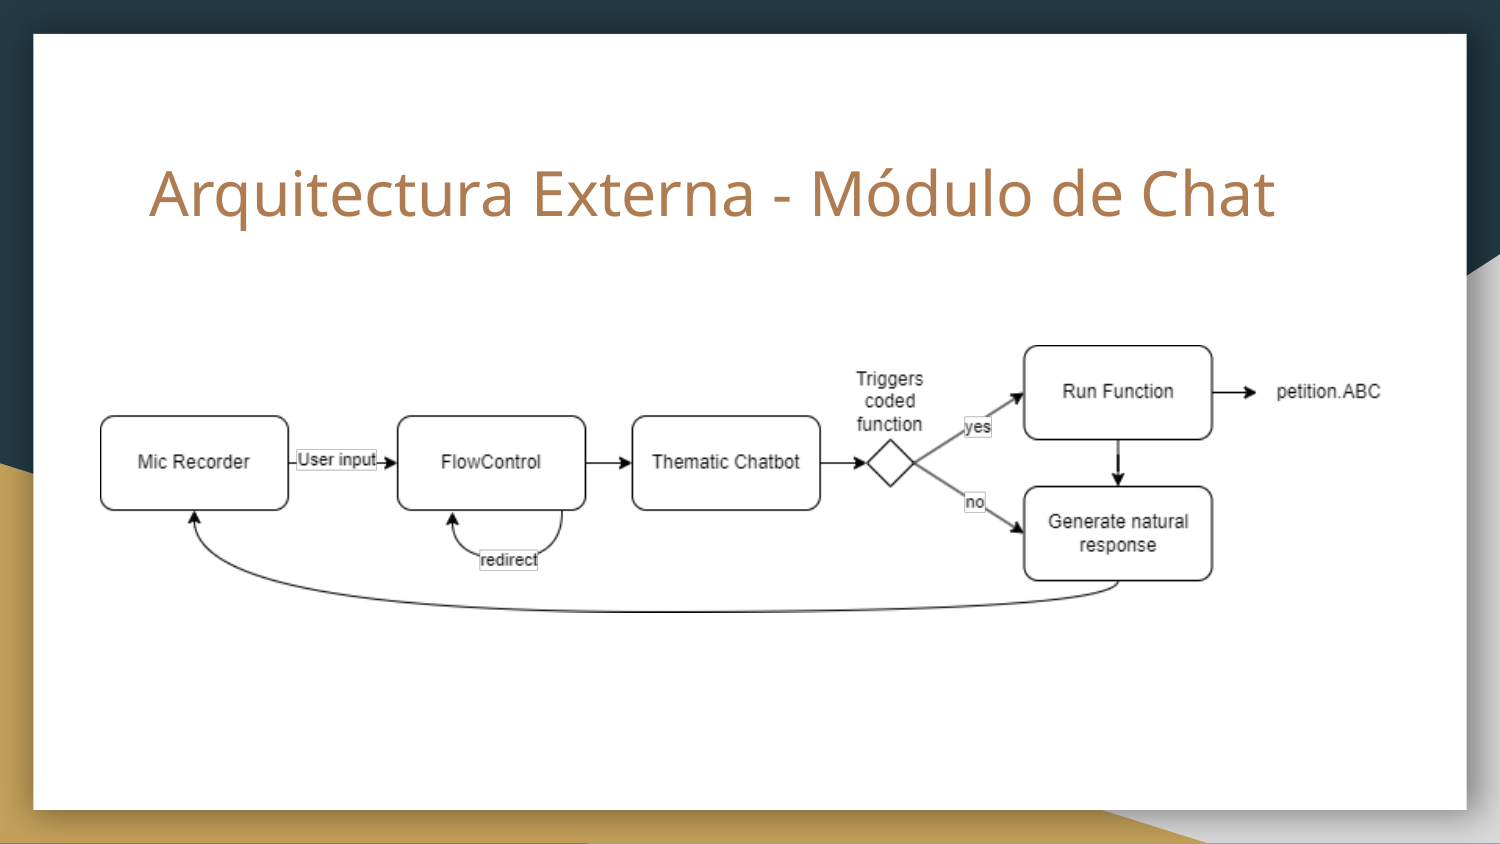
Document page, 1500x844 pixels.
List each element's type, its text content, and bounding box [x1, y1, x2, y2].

picture [100, 345, 1400, 613]
title Arquitectura Externa - Módulo de Chat [134, 138, 1366, 296]
